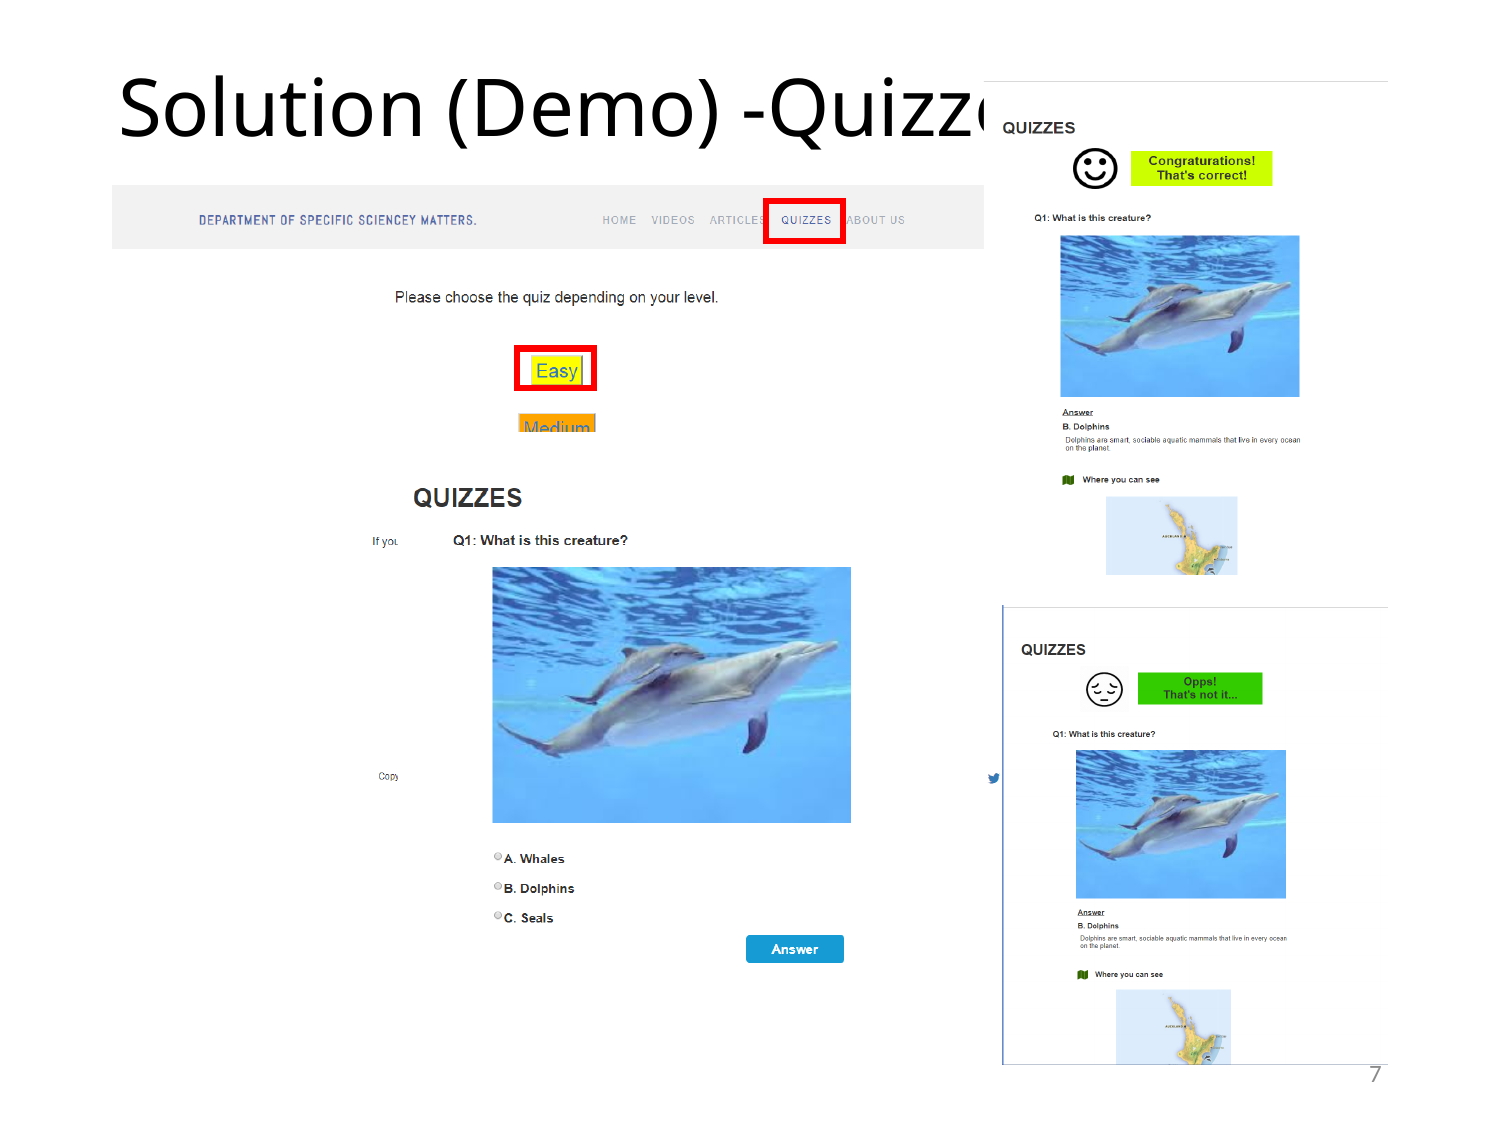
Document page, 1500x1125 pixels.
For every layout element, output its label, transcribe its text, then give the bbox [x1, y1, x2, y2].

slide_number 6 [1059, 1042, 1397, 1103]
title Solution (Demo) -Quizzes [103, 59, 1397, 162]
picture [111, 79, 1388, 1103]
